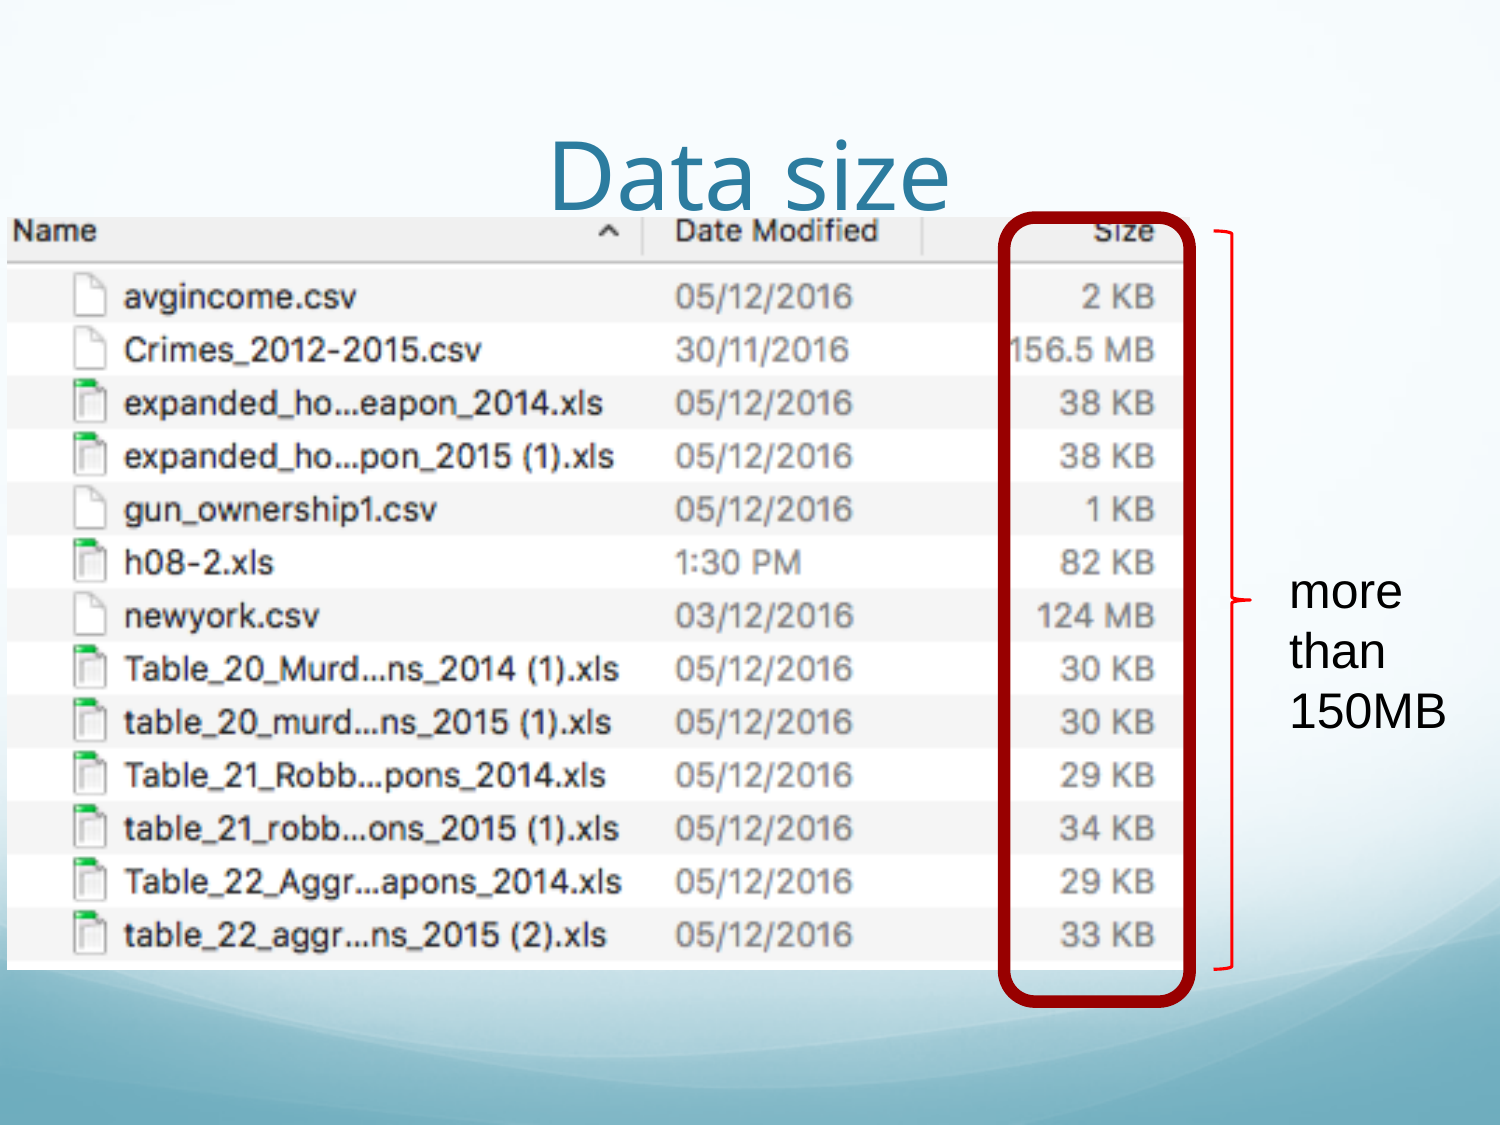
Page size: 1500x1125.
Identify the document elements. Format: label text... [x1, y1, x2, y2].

picture [0, 0, 1500, 1125]
title Data size [90, 17, 1410, 237]
text_box [1213, 230, 1251, 970]
text_box [1005, 978, 1189, 1002]
text_box more than 150MB [1274, 543, 1500, 802]
